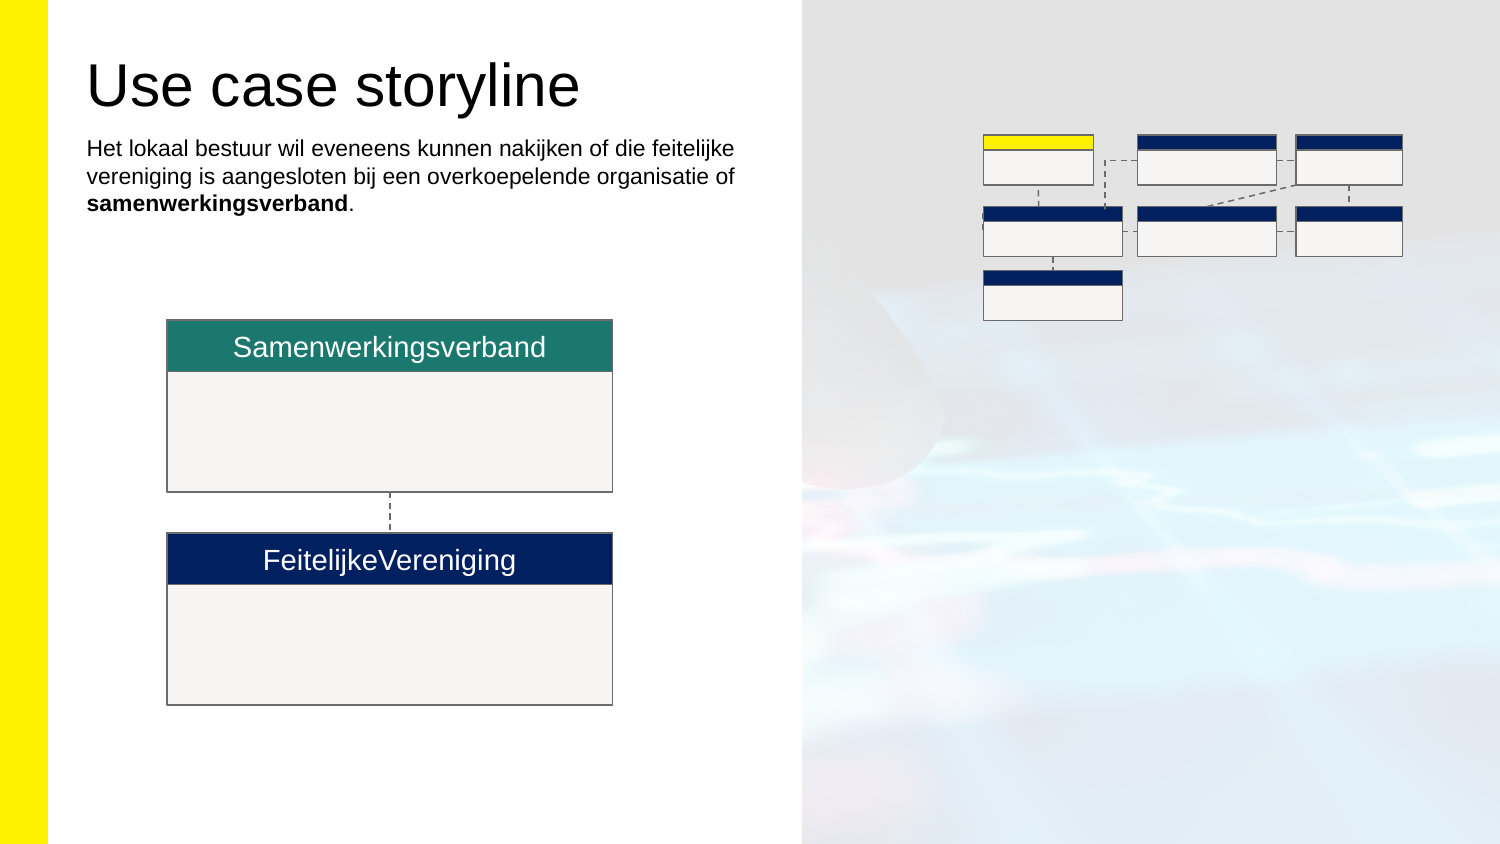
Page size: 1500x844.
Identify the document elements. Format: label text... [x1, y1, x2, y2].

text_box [1206, 184, 1297, 207]
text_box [1295, 134, 1403, 186]
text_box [983, 206, 1123, 257]
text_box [166, 532, 613, 706]
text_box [983, 134, 1094, 186]
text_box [166, 319, 613, 493]
text_box Use case storyline Het lokaal bestuur wil eveneens kunnen nakijken of die feitelijke vereniging is aangesloten bij een overkoepelende organisatie of samenwerkingsverband. [71, 31, 797, 232]
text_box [983, 270, 1123, 321]
picture [802, 0, 1500, 844]
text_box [1137, 134, 1277, 186]
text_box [1295, 206, 1403, 257]
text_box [1096, 168, 1146, 202]
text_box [1137, 206, 1277, 257]
